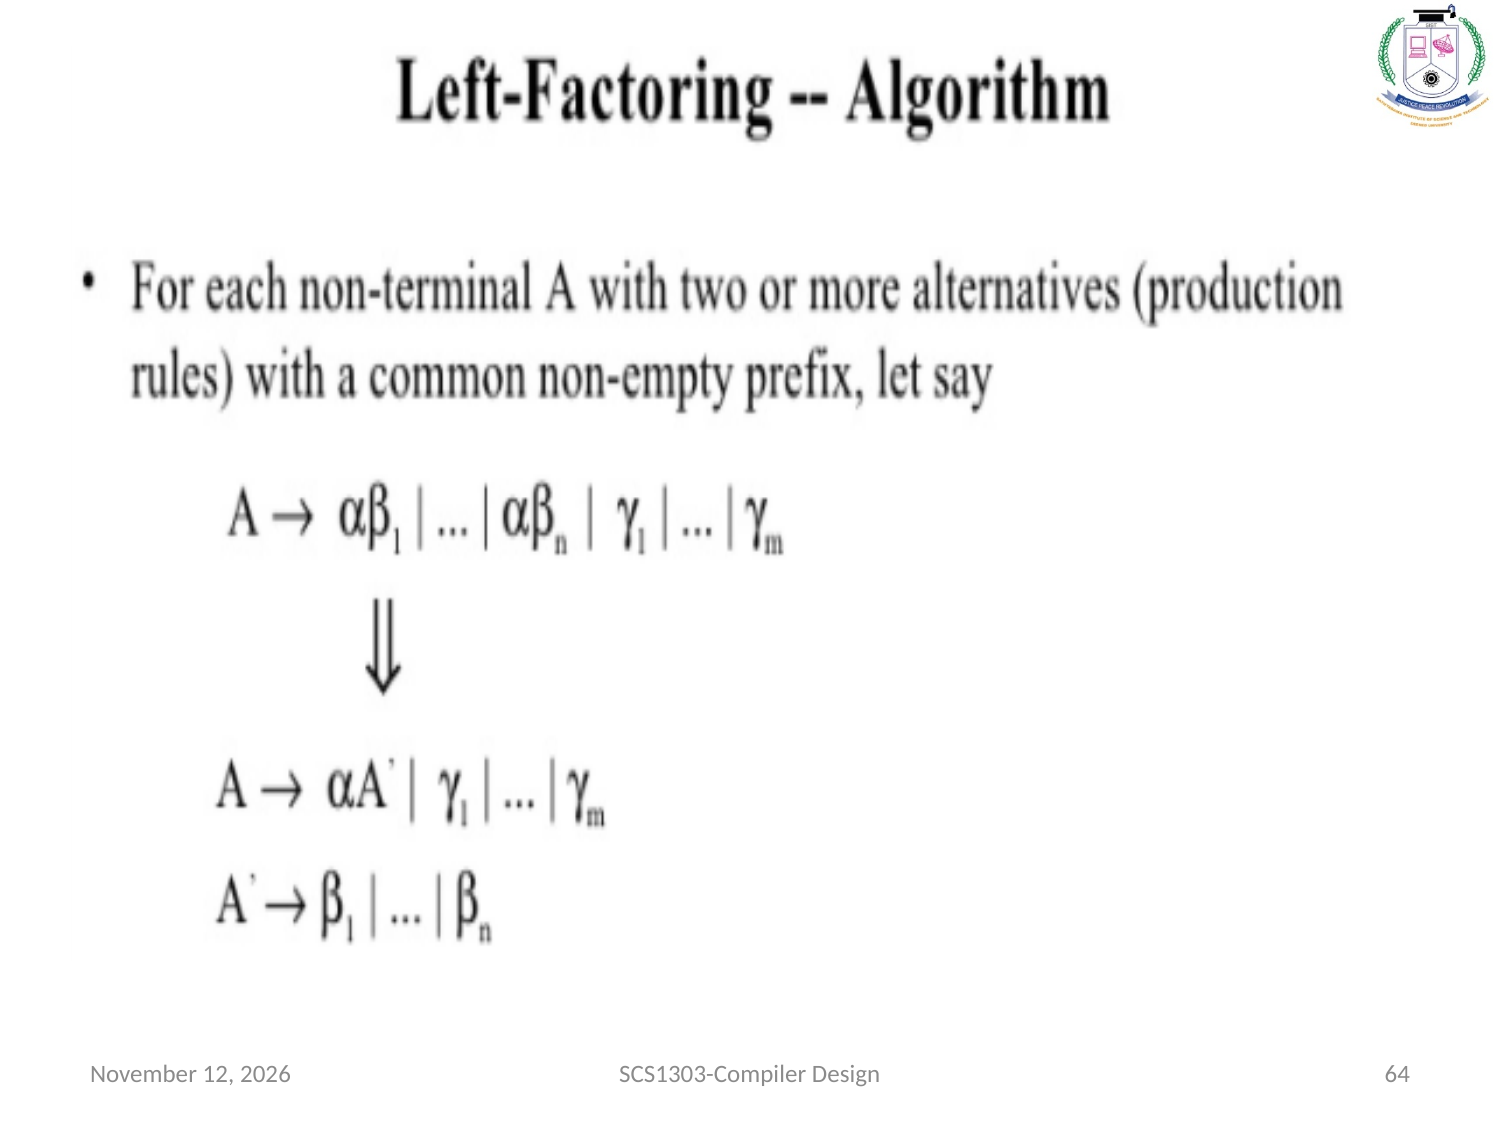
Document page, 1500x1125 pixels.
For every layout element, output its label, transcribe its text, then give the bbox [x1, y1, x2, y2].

picture [70, 0, 1500, 962]
footer SCS1303-Compiler Design [512, 1042, 988, 1103]
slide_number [75, 1042, 425, 1103]
slide_number 64 [1074, 1042, 1425, 1103]
